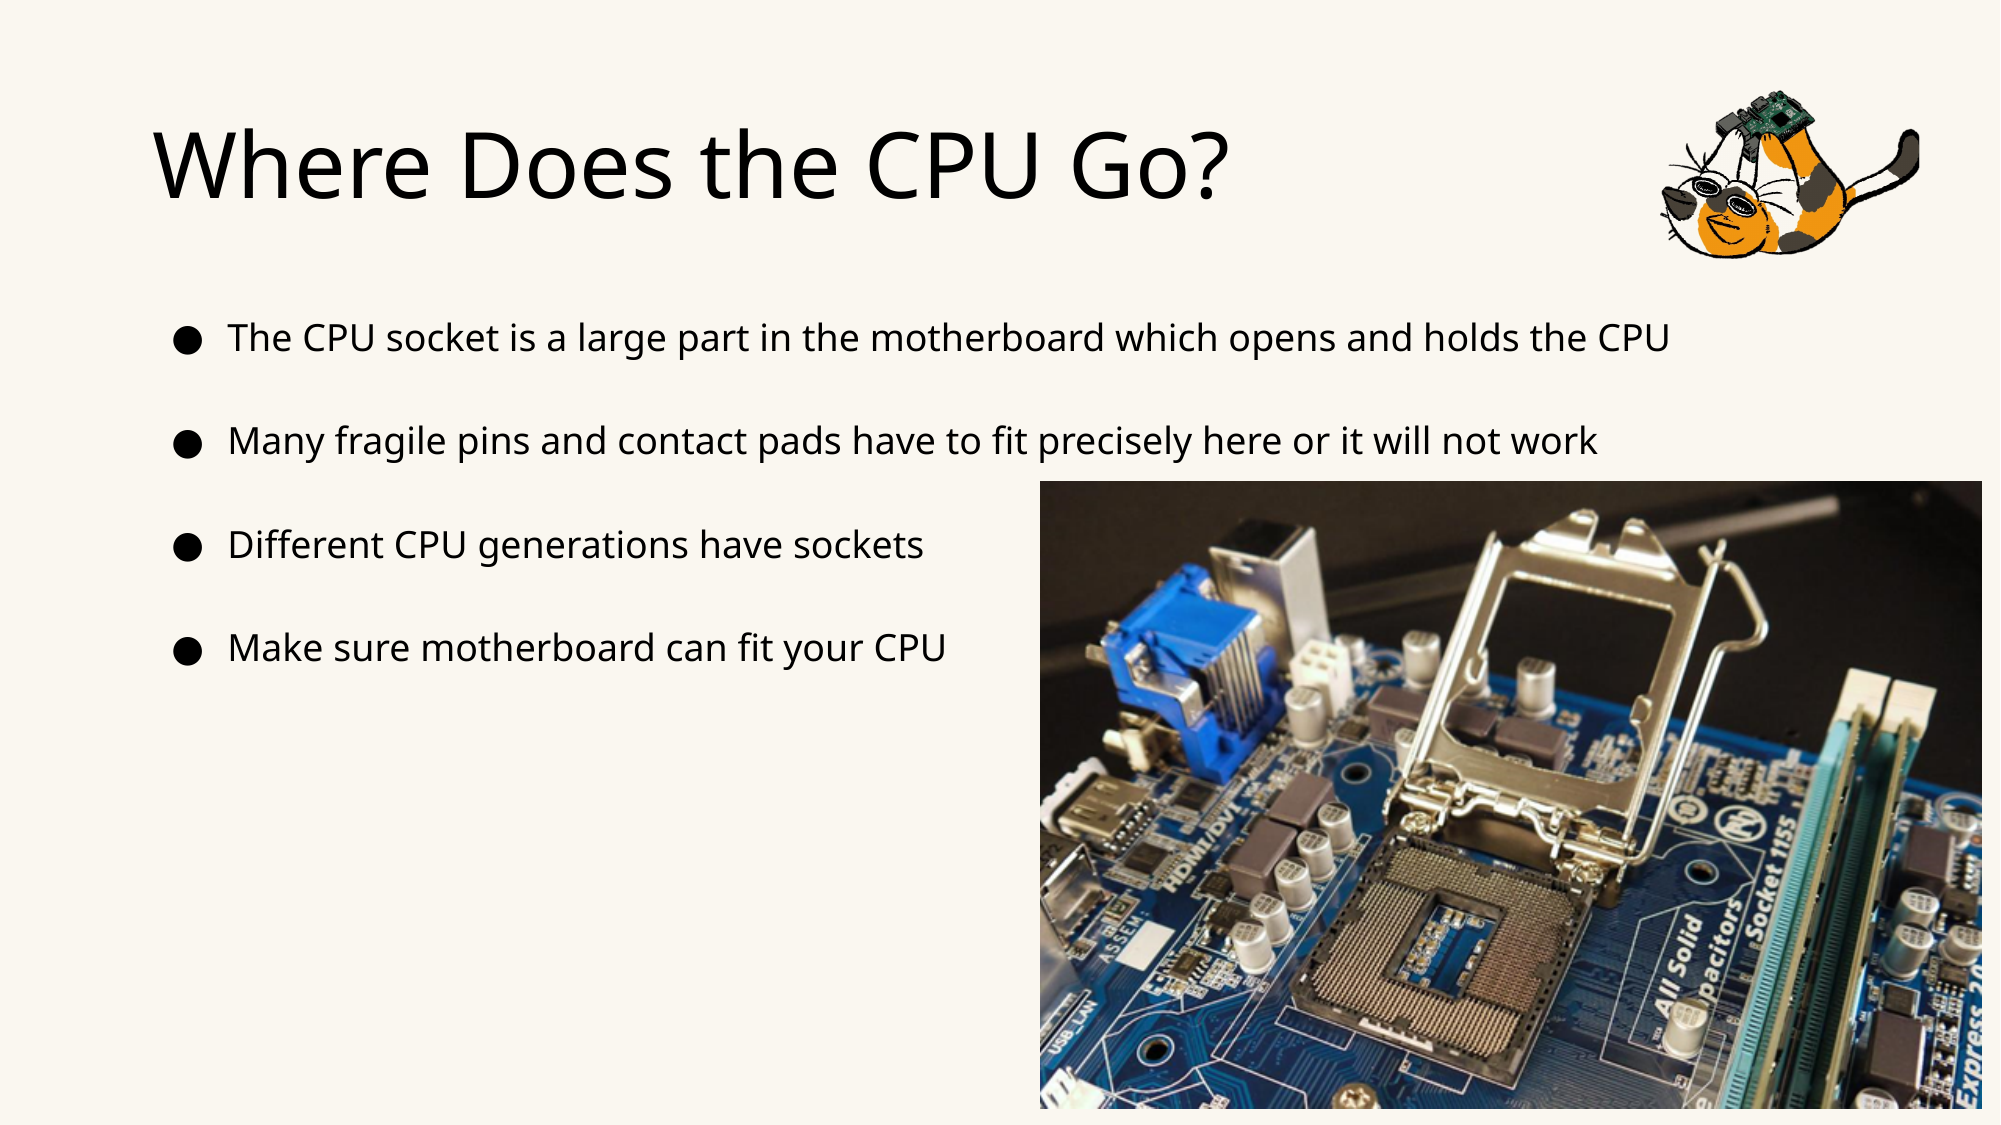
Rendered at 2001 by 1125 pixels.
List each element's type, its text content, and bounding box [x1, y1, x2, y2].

list The CPU socket is a large part in the motherboard which opens and holds the CPU Many fragile pins and contact pads have to fit precisely here or it will not work Different CPU generations have sockets Make sure motherboard can fit your CPU [137, 299, 1863, 1014]
picture [1040, 481, 1982, 1109]
title Where Does the CPU Go? [137, 59, 1647, 278]
picture [1648, 59, 1920, 278]
